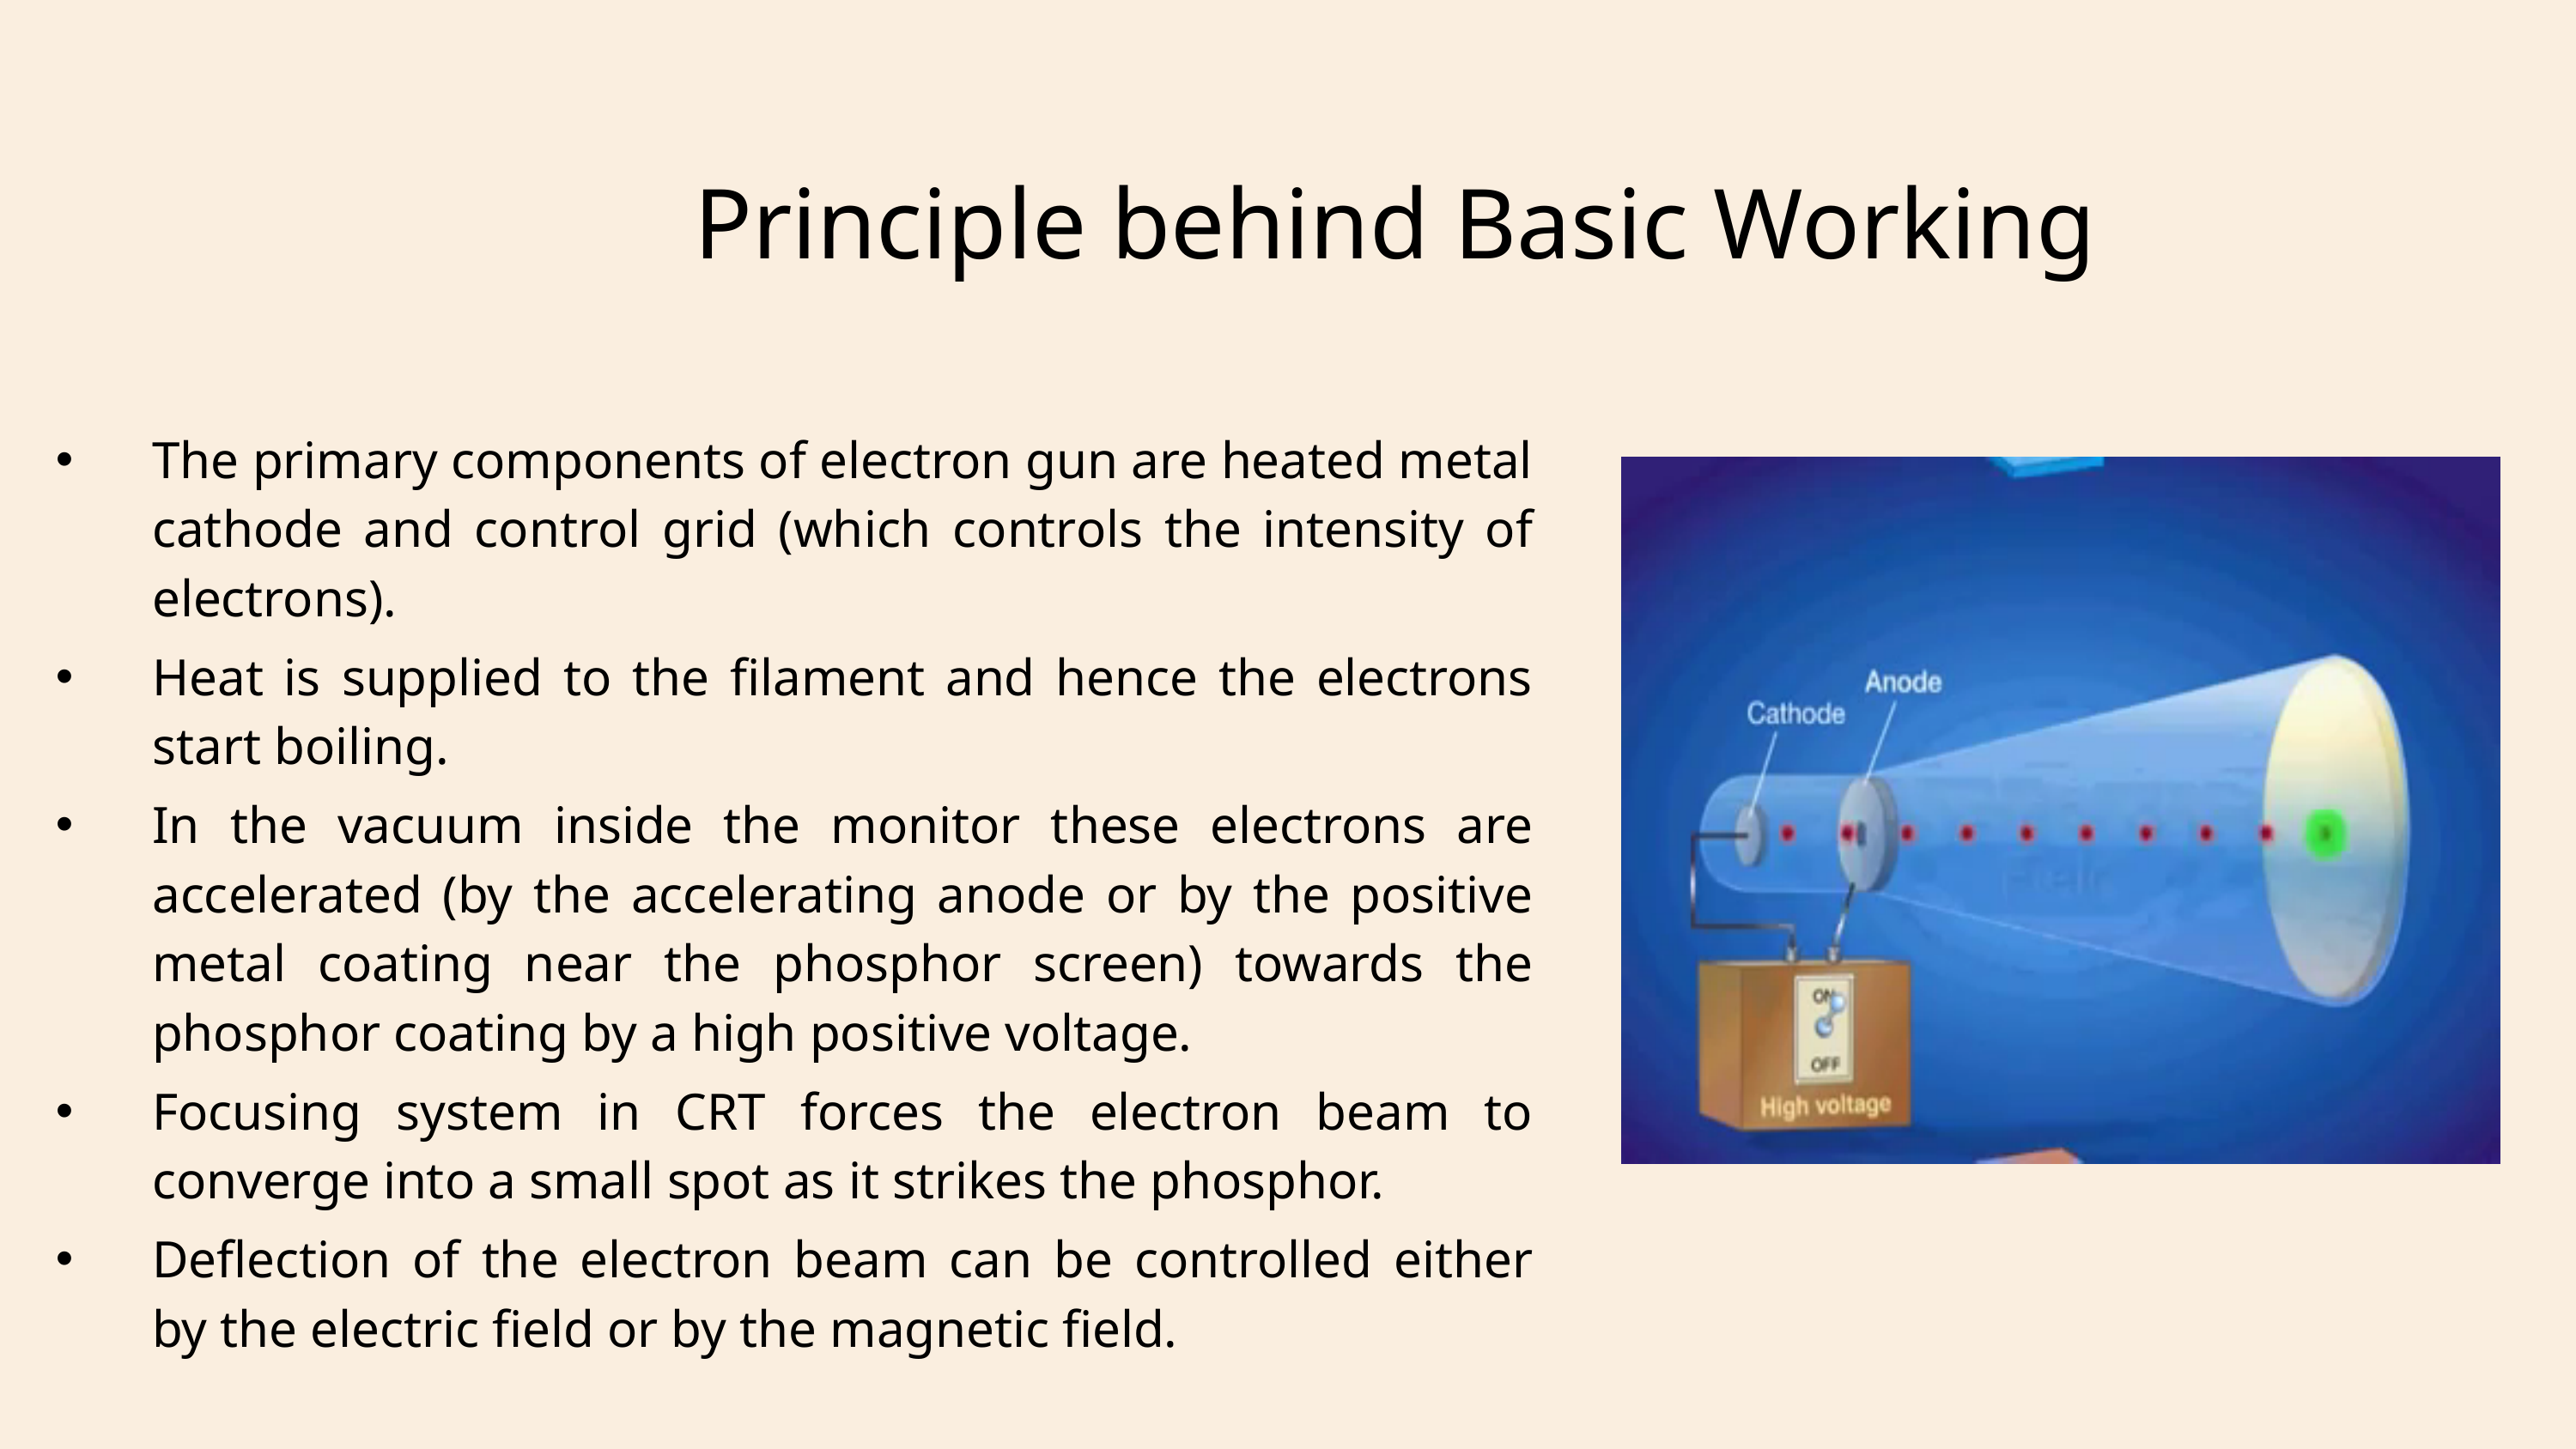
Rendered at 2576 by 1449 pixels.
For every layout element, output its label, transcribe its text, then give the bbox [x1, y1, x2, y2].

text_box Principle behind Basic Working [676, 155, 2115, 284]
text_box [1620, 455, 2501, 1165]
text_box The primary components of electron gun are heated metal cathode and control grid (which controls the intensity of electrons). Heat is supplied to the filament and hence the electrons start boiling. In the vacuum inside the monitor these electrons are accelerated (by the accelerating anode or by the positive metal coating near the phosphor screen) towards the phosphor coating by a high positive voltage. Focusing system in CRT forces the electron beam to converge into a small spot as it strikes the phosphor. Deflection of the electron beam can be controlled either by the electric field or by the magnetic field. [43, 413, 1546, 1449]
